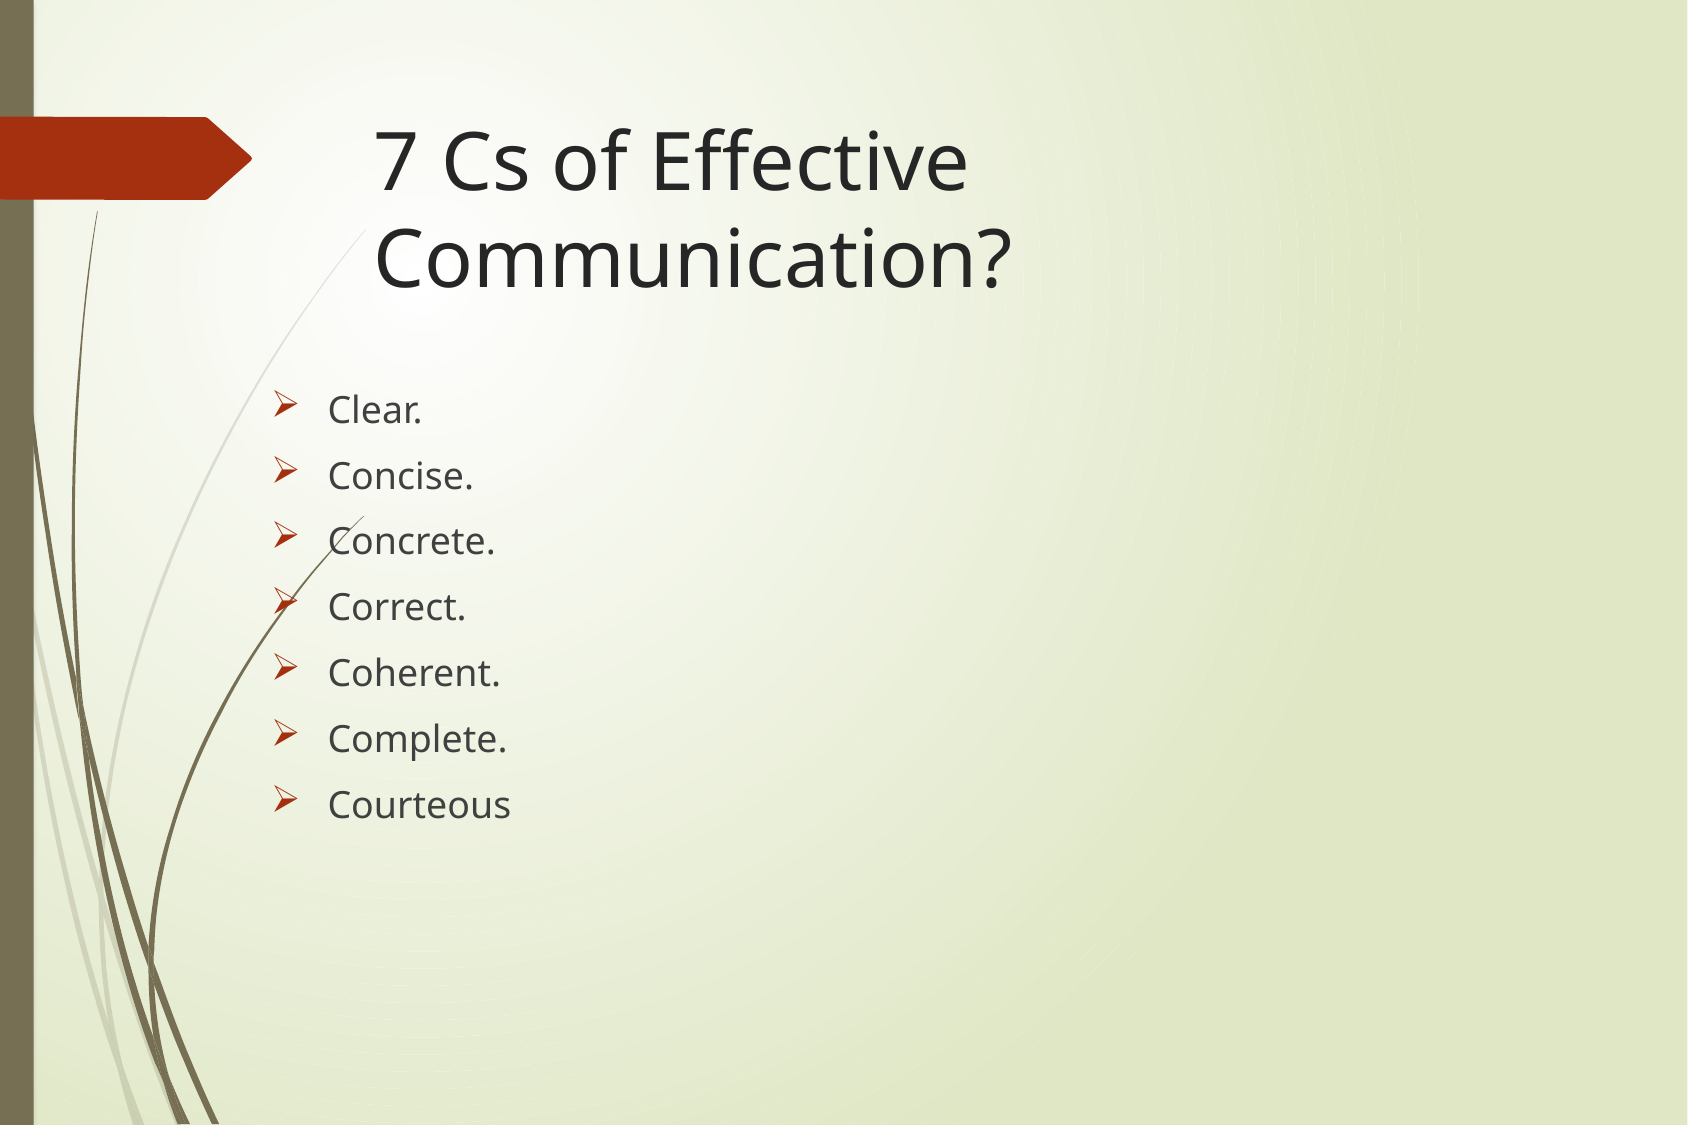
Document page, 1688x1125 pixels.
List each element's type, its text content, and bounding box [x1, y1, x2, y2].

title 7 Cs of Effective Communication? [358, 102, 1575, 312]
list Clear. Concise. Concrete. Correct. Coherent. Complete. Courteous [256, 312, 1575, 1038]
